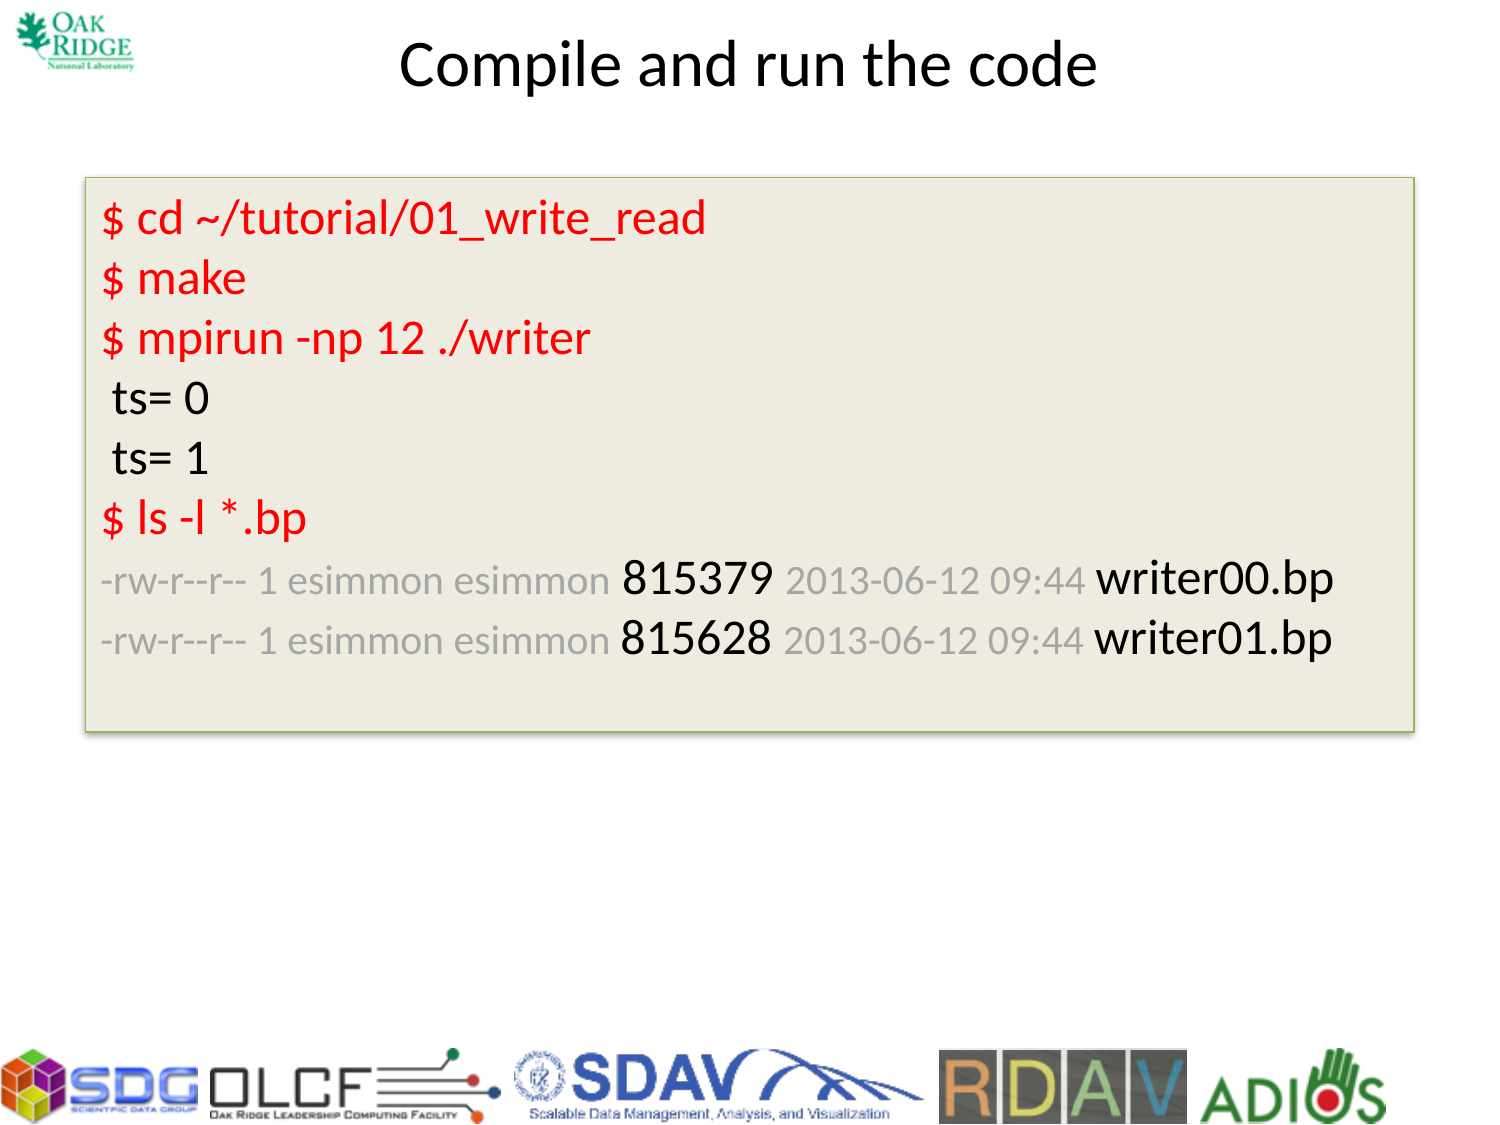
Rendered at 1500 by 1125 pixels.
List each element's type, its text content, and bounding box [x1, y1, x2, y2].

picture [0, 6, 149, 82]
picture [939, 1048, 1187, 1124]
picture [1200, 1048, 1386, 1124]
picture [210, 1048, 501, 1124]
text_box ﻿﻿$ cd ~/tutorial/01_write_read $ make $ mpirun -np 12 ./writer ts= 0 ts= 1 $ ls -l *.bp -rw-r--r-- 1 esimmon esimmon 815379 2013-06-12 09:44 writer00.bp -rw-r--r-- 1 esimmon esimmon 815628 2013-06-12 09:44 writer01.bp [85, 177, 1415, 733]
picture [0, 1048, 198, 1124]
picture [514, 1048, 926, 1124]
title Compile and run the code [75, 11, 1425, 108]
